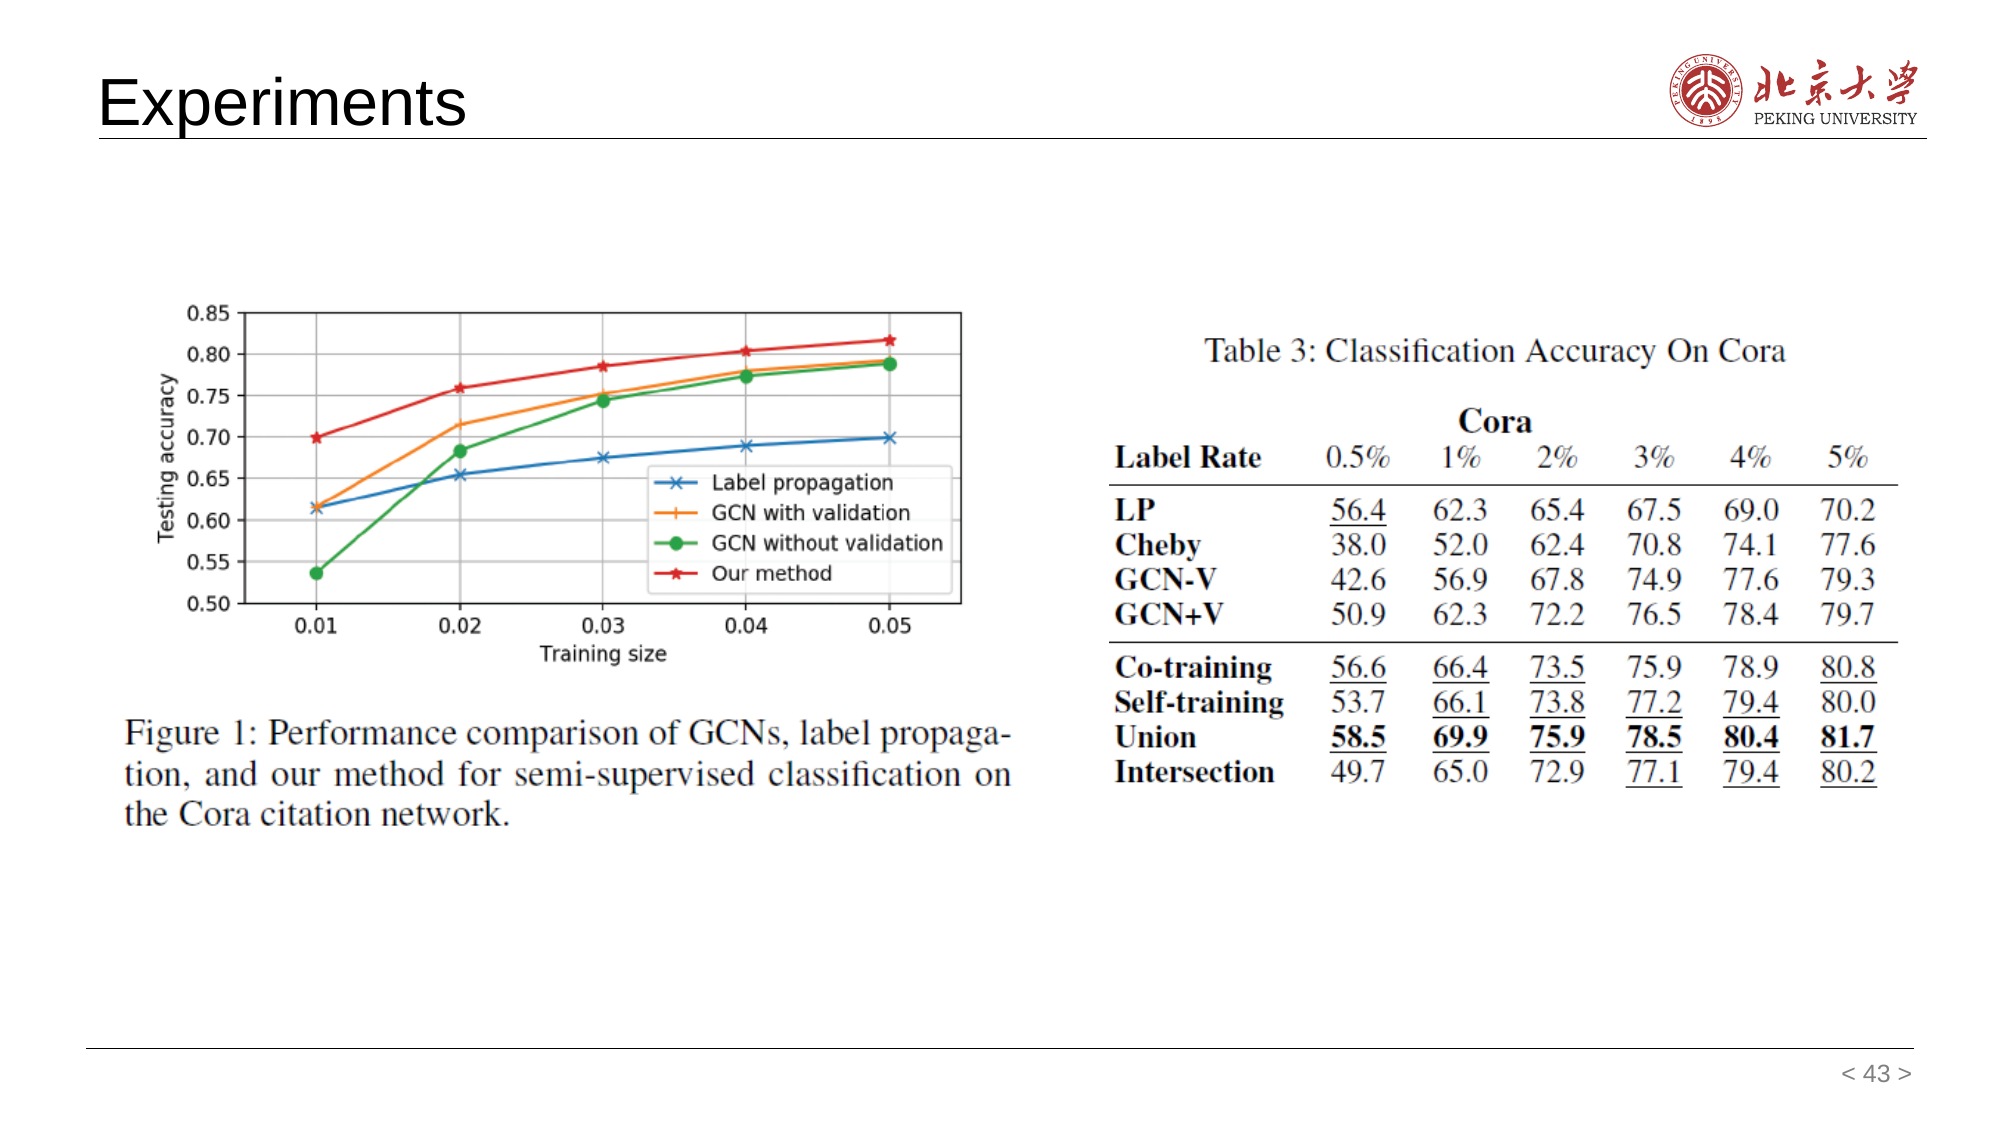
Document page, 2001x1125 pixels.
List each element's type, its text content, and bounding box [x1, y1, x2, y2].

picture [1109, 312, 1908, 813]
text_box [58, 158, 1784, 873]
text_box Experiments [0, 51, 1230, 146]
picture [99, 271, 1027, 854]
slide_number < 43 > [1477, 1048, 1928, 1097]
